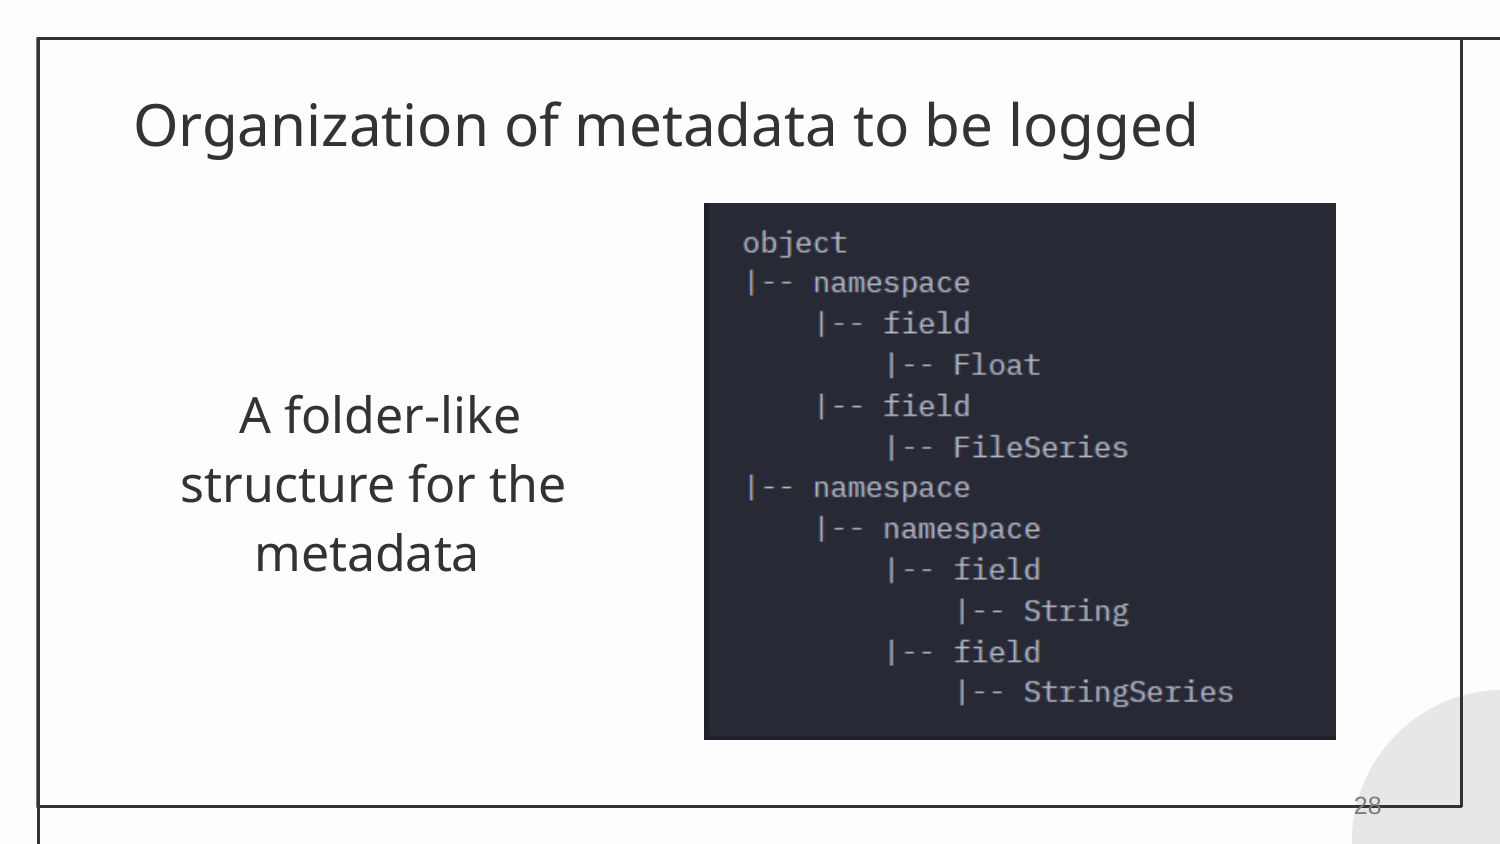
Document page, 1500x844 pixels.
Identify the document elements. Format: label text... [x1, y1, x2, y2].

slide_number ‹#› [1059, 782, 1397, 828]
picture [704, 203, 1336, 741]
subtitle A folder-like structure for the metadata [101, 359, 647, 484]
title Organization of metadata to be logged [118, 72, 1382, 167]
